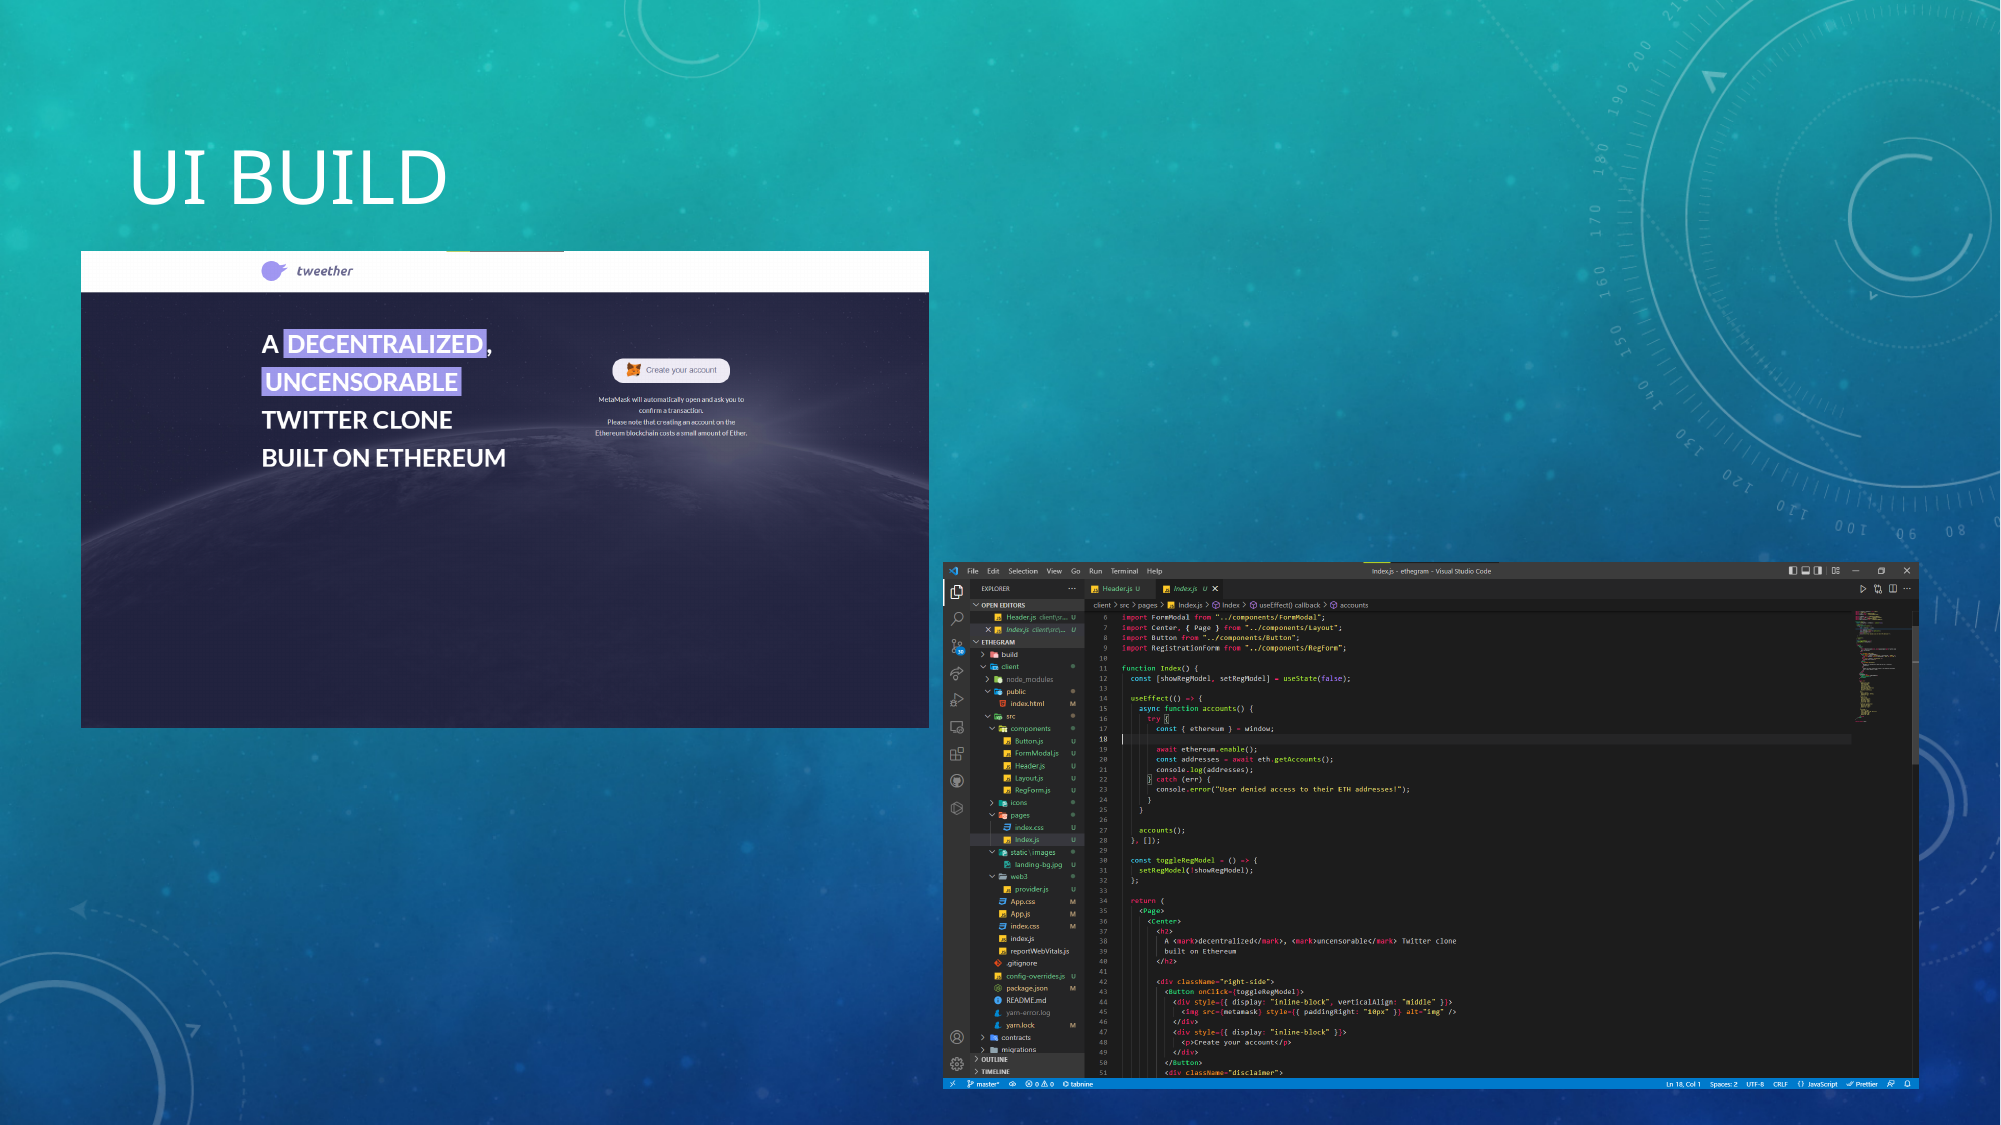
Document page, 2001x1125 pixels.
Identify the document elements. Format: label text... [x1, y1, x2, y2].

picture [0, 0, 2001, 1125]
title UI BUILD [112, 99, 1775, 339]
